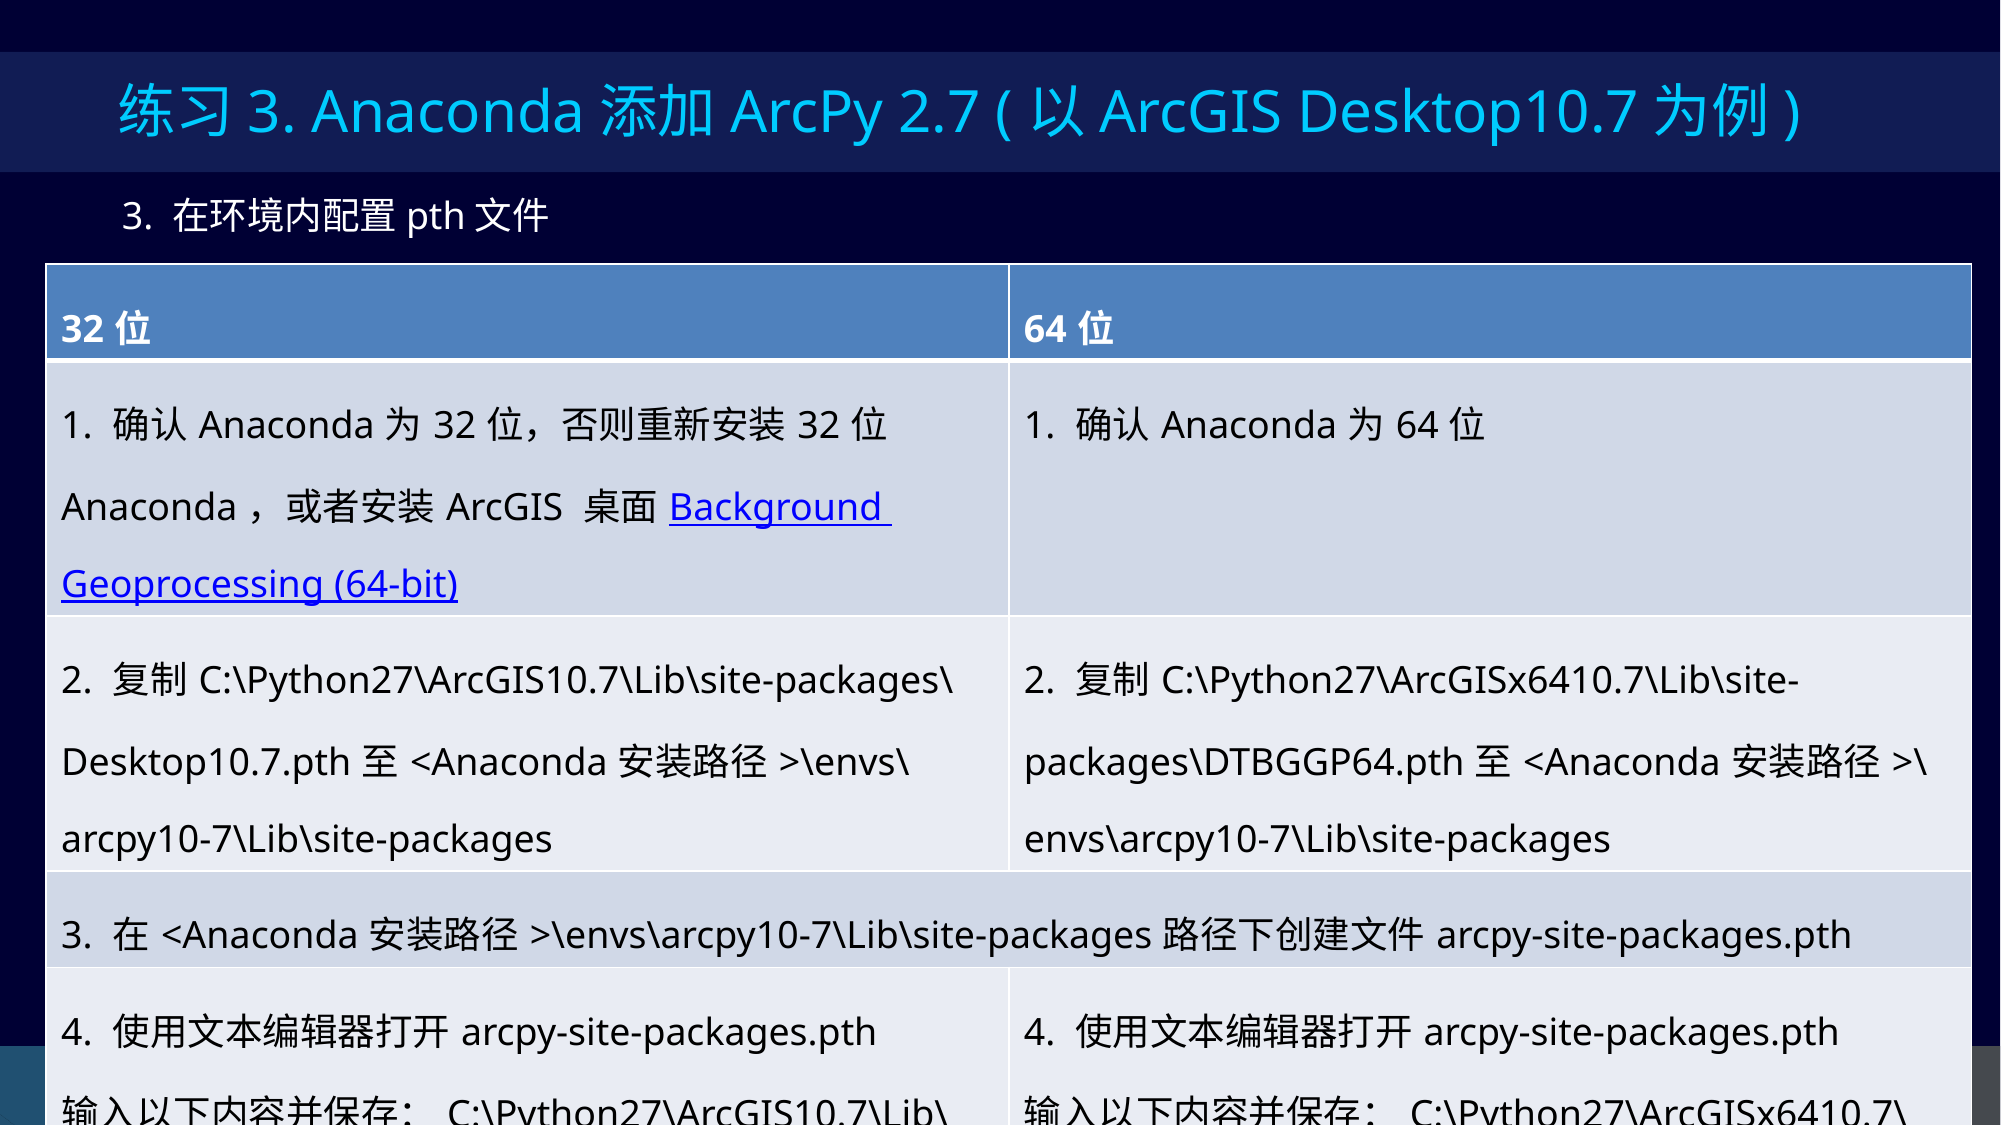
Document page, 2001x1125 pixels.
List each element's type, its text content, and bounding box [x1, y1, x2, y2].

list 3. 在环境内配置pth文件 [107, 184, 1880, 263]
table_cell 2. 复制C:\Python27\ArcGISx6410.7\Lib\site-packages\DTBGGP64.pth至<Anaconda安装路径>\envs\arcpy10-7\Lib\site-packages [1010, 617, 1971, 870]
table_cell 1. 确认Anaconda为32位，否则重新安装32位Anaconda，或者安装ArcGIS 桌面Background Geoprocessing (64-bit) [47, 363, 1008, 615]
table_cell 1. 确认Anaconda为64位 [1010, 363, 1971, 615]
table_cell 2. 复制C:\Python27\ArcGIS10.7\Lib\site-packages\Desktop10.7.pth至<Anaconda安装路径>\envs\arcpy10-7\Lib\site-packages [47, 617, 1008, 870]
table_cell 4. 使用文本编辑器打开arcpy-site-packages.pth 输入以下内容并保存：C:\Python27\ArcGISx6410.7\Lib\site-packages [1010, 968, 1971, 1125]
table_cell 4. 使用文本编辑器打开arcpy-site-packages.pth 输入以下内容并保存：C:\Python27\ArcGIS10.7\Lib\site-packages [47, 968, 1008, 1125]
picture [0, 0, 2001, 1125]
title 练习3. Anaconda添加ArcPy 2.7 (以ArcGIS Desktop10.7为例) [102, 66, 1882, 154]
table_header 32位 [47, 265, 1008, 358]
table_cell 3. 在<Anaconda安装路径>\envs\arcpy10-7\Lib\site-packages路径下创建文件arcpy-site-packages.pth [47, 872, 1971, 967]
table_header 64位 [1010, 265, 1971, 358]
